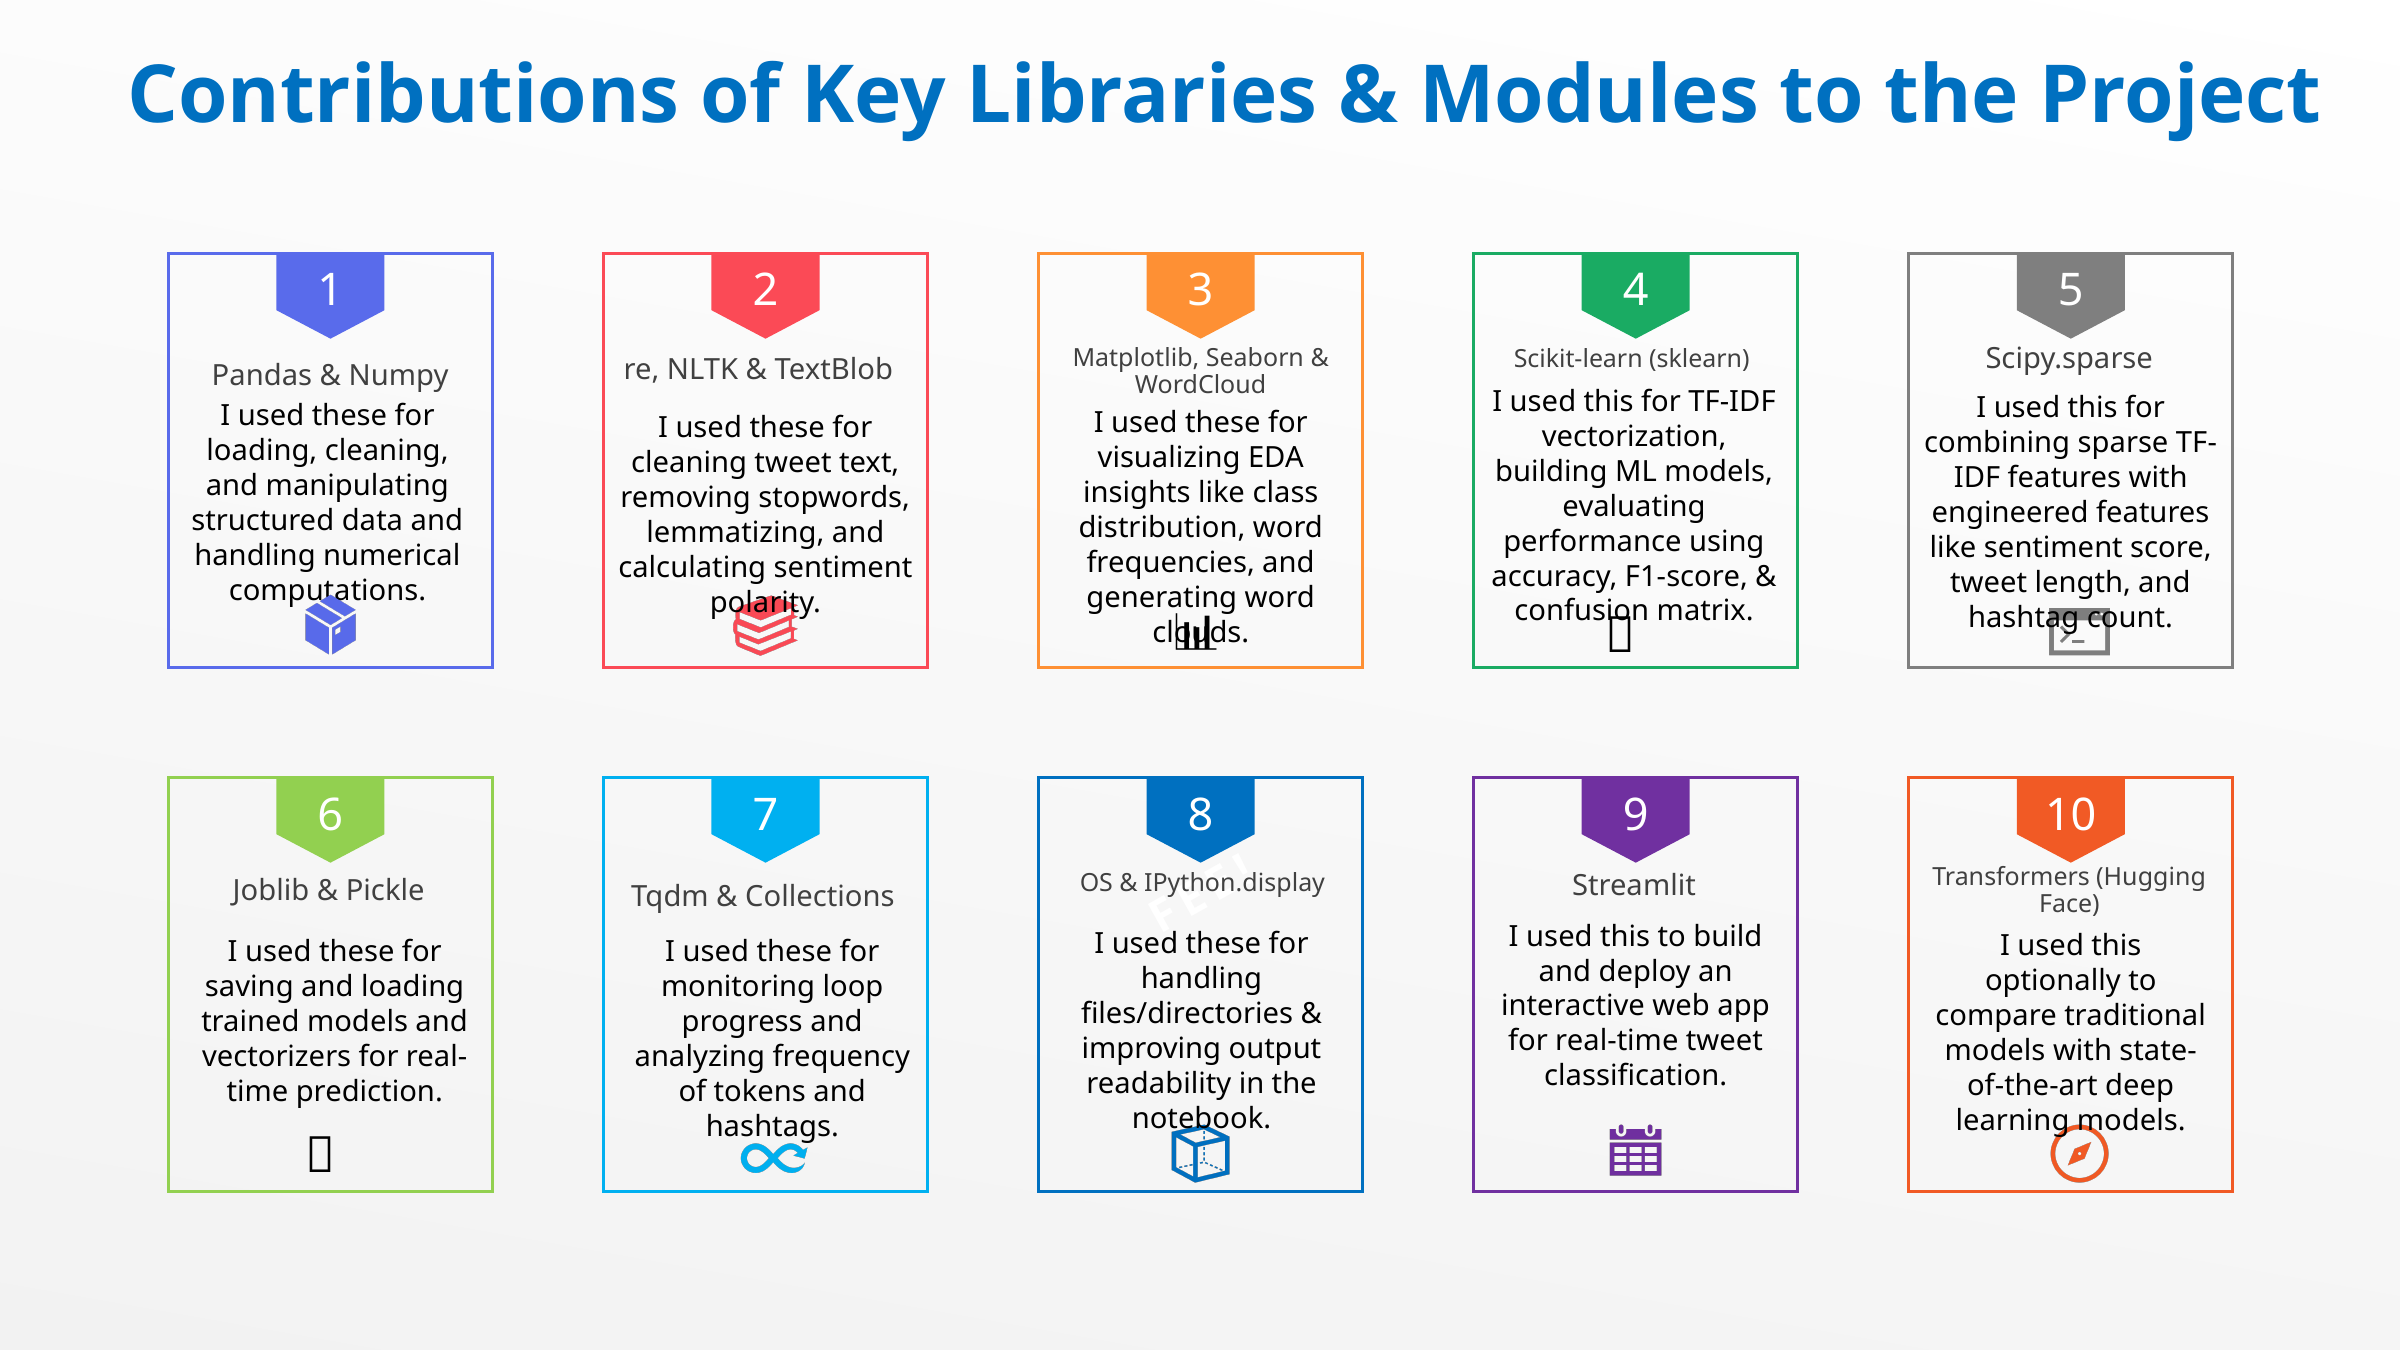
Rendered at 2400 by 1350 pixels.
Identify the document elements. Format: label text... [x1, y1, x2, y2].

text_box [603, 1085, 928, 1192]
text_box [168, 349, 493, 584]
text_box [1908, 576, 2233, 668]
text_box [1907, 332, 2233, 576]
picture [1599, 1114, 1672, 1187]
picture [1164, 1117, 1237, 1190]
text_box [603, 777, 928, 854]
picture [737, 1122, 810, 1189]
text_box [1908, 777, 2233, 1192]
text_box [1908, 253, 2233, 332]
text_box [1472, 335, 1798, 605]
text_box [168, 253, 493, 349]
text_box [603, 253, 928, 668]
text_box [1038, 253, 1363, 334]
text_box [1907, 853, 2232, 1146]
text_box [1473, 605, 1798, 668]
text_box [601, 854, 932, 1085]
picture [294, 588, 367, 661]
picture [2043, 1146, 2116, 1190]
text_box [168, 777, 493, 1192]
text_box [1040, 859, 1365, 1112]
picture [2043, 595, 2116, 668]
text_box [1473, 253, 1798, 335]
picture [729, 596, 802, 662]
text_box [170, 864, 497, 1085]
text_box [1038, 591, 1363, 668]
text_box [1038, 334, 1363, 591]
text_box Contributions of Key Libraries & Modules to the Project [24, 35, 2400, 147]
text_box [1472, 859, 1797, 1069]
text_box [600, 327, 926, 596]
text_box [1473, 777, 1798, 1192]
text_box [1038, 777, 1363, 1192]
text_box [168, 584, 493, 668]
